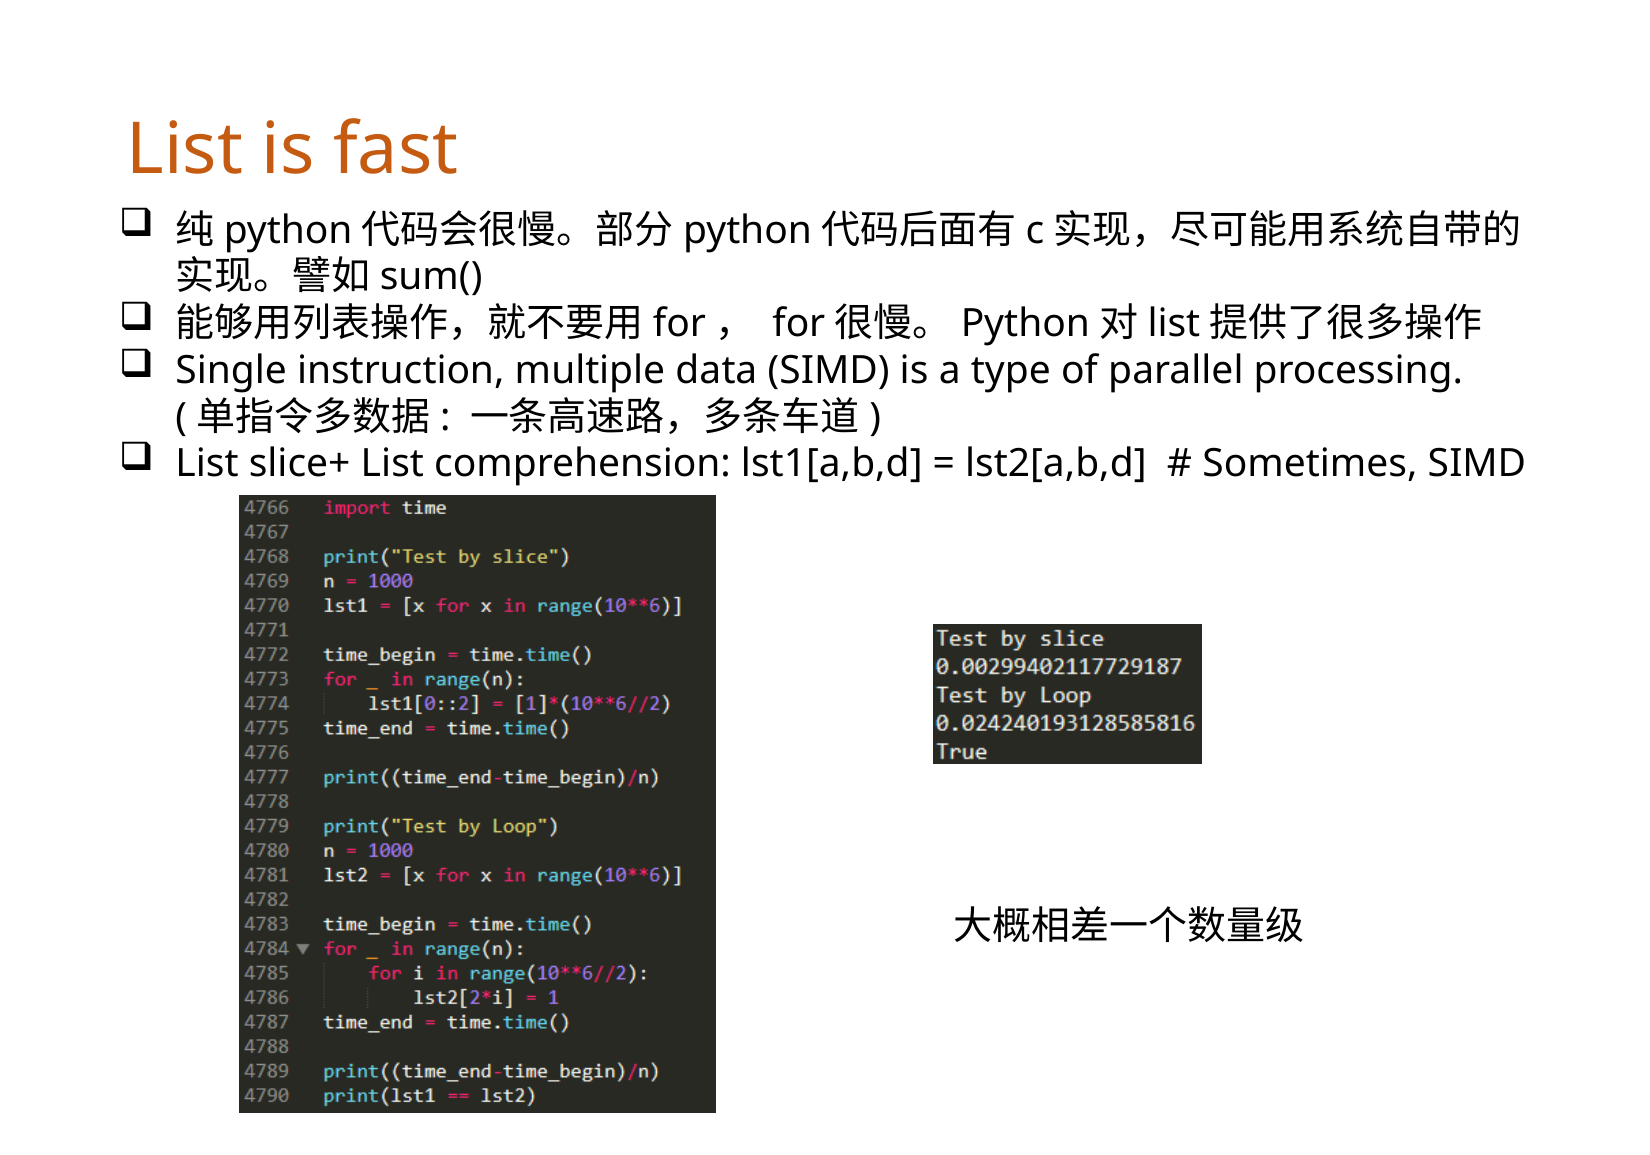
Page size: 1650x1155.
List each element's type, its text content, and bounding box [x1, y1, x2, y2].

text_box 纯python代码会很慢。部分python代码后面有c实现，尽可能用系统自带的实现。譬如sum() 能够用列表操作，就不要用for， for很慢。Python对list提供了很多操作 Single instruction, multiple data (SIMD) is a type of parallel processing. (单指令多数据: 一条高速路，多条车道) List slice+ List comprehension: lst1[a,b,d] = lst2[a,b,d] # Sometimes, SIMD [104, 196, 1546, 493]
picture [933, 624, 1202, 764]
picture [239, 495, 716, 1113]
text_box 大概相差一个数量级 [938, 893, 1320, 955]
text_box List is fast [112, 94, 474, 196]
